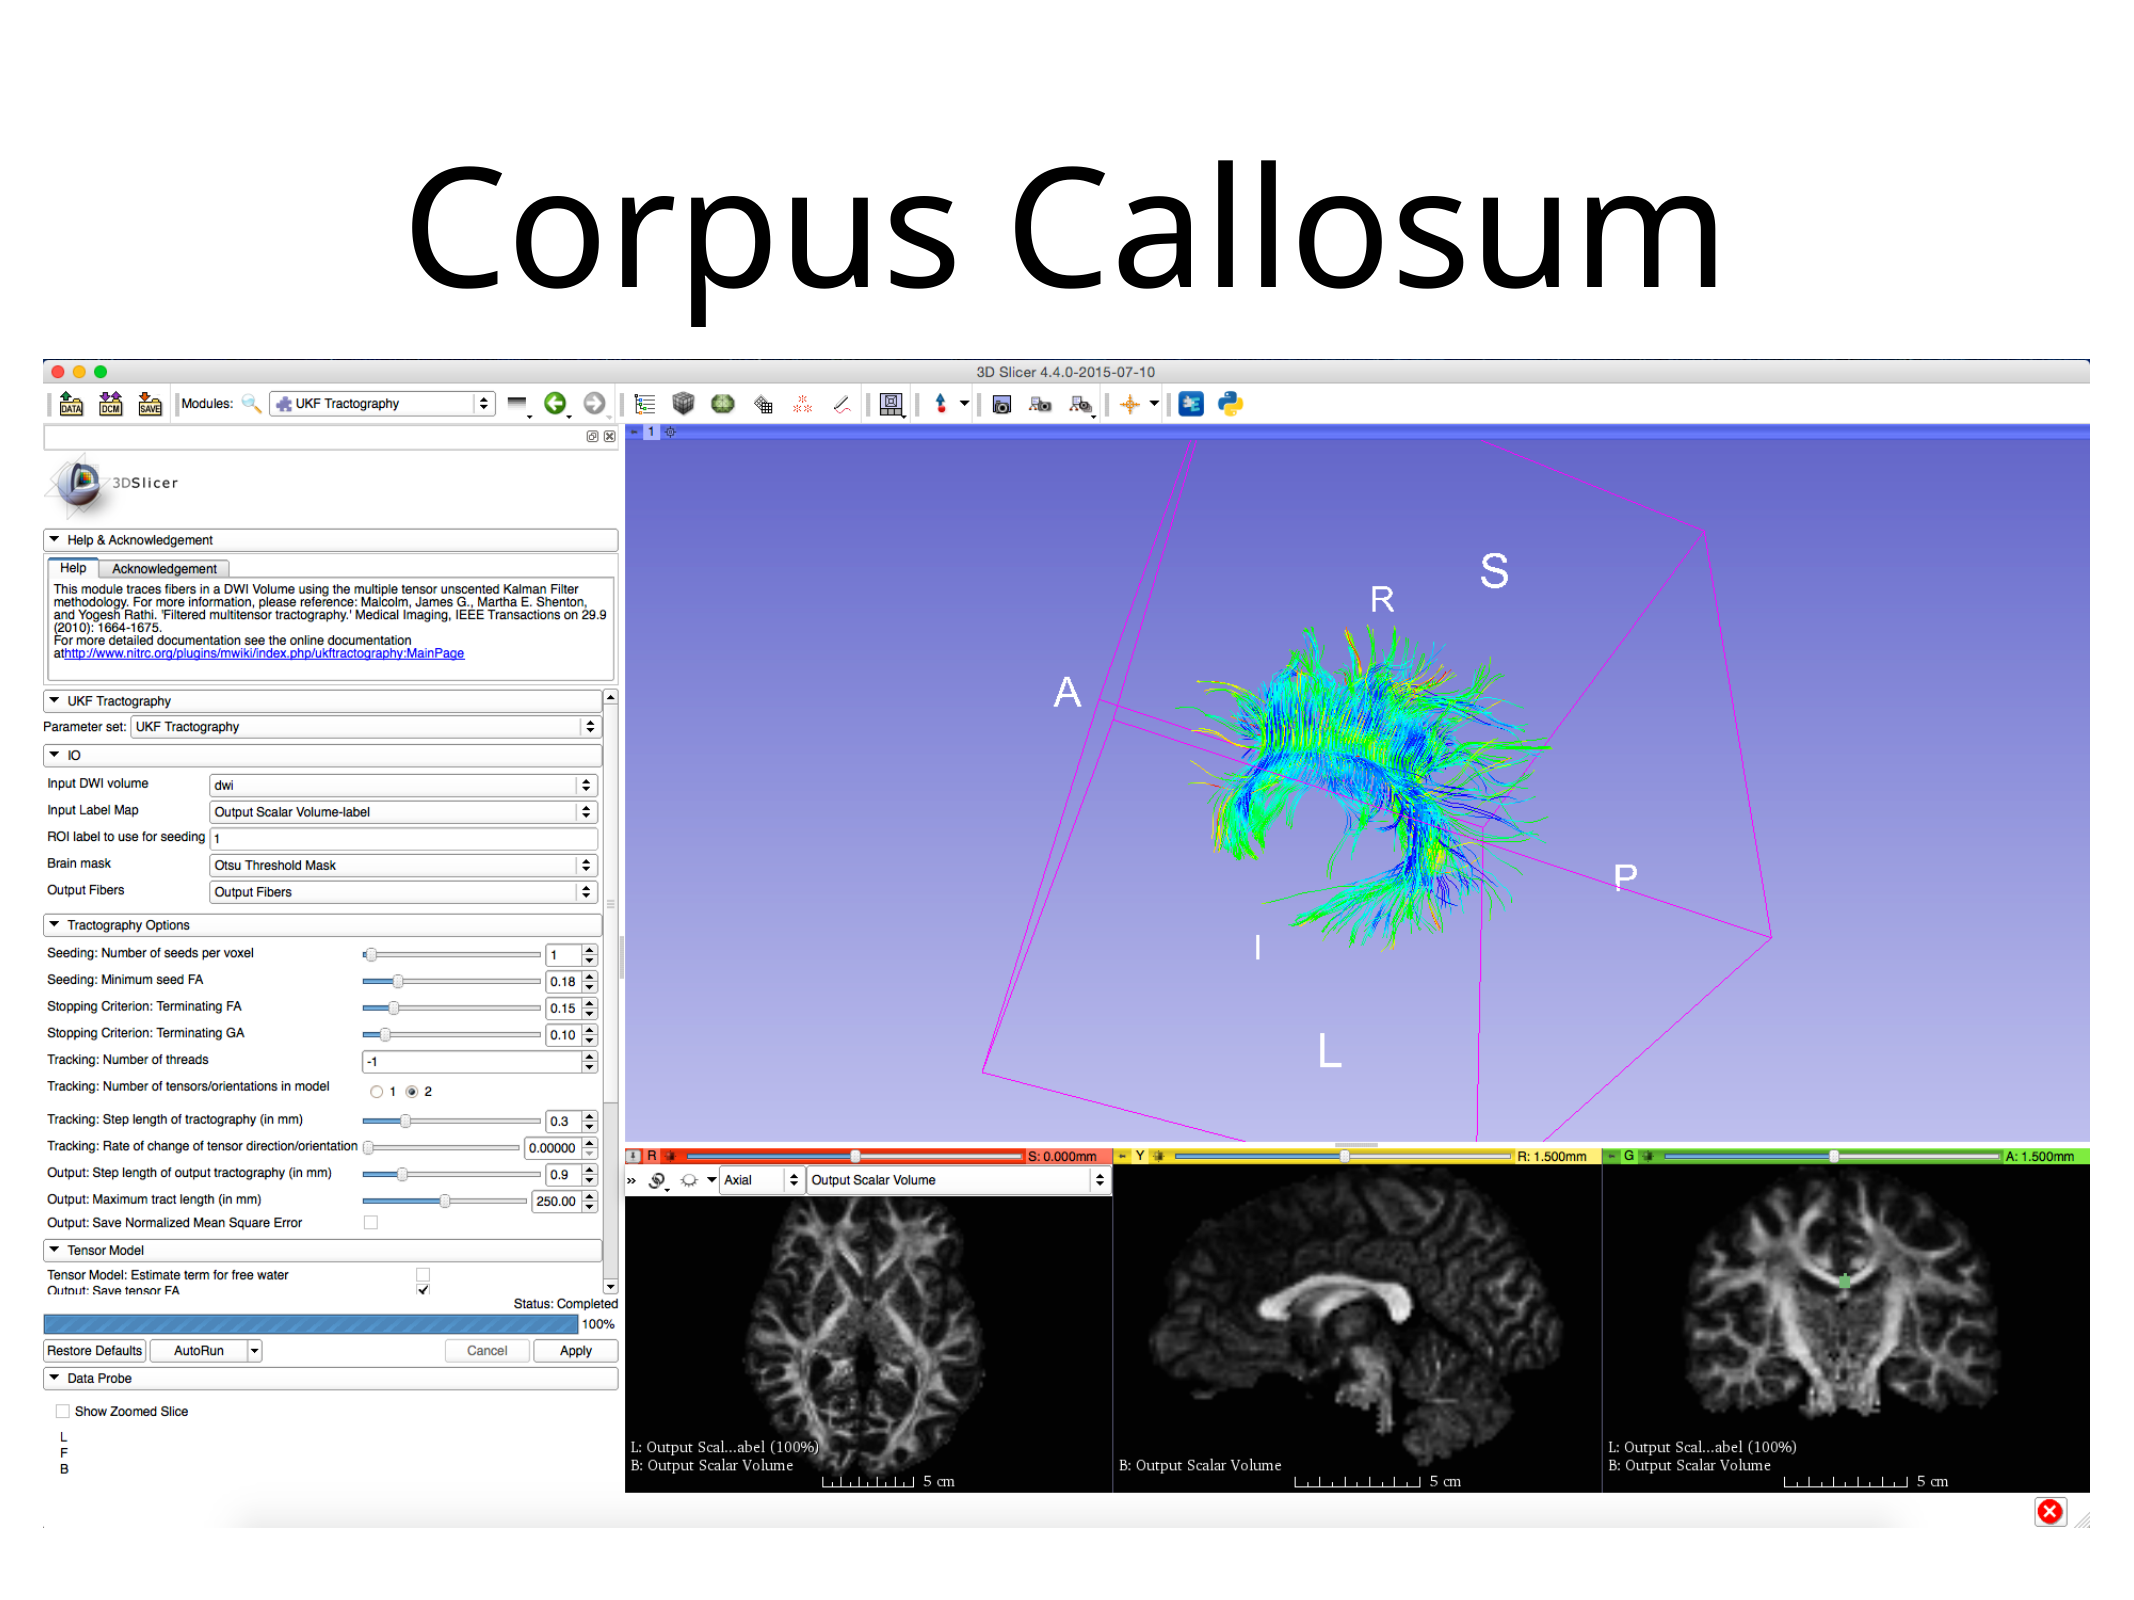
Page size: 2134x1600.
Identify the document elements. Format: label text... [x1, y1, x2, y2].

title Corpus Callosum [155, 43, 1978, 352]
picture [43, 359, 2090, 1528]
